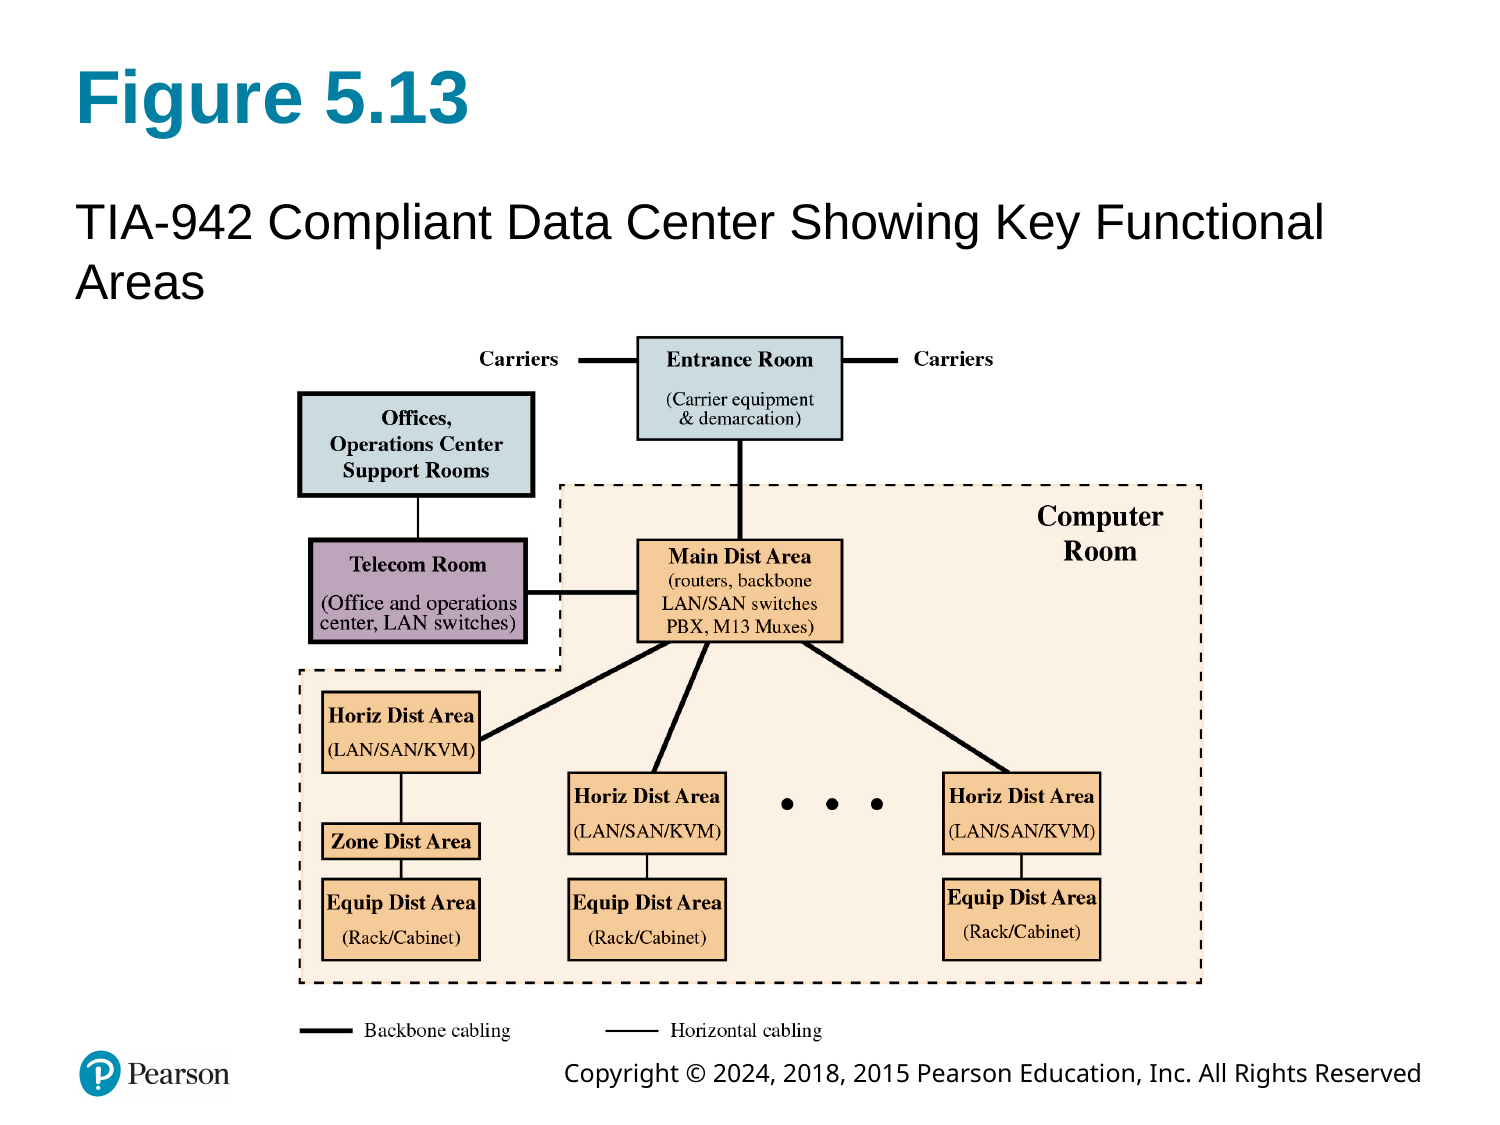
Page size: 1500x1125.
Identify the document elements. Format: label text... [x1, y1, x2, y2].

list T I A-942 Compliant Data Center Showing Key Functional Areas [75, 0, 1425, 572]
picture [78, 1049, 231, 1098]
picture [294, 332, 1206, 1044]
